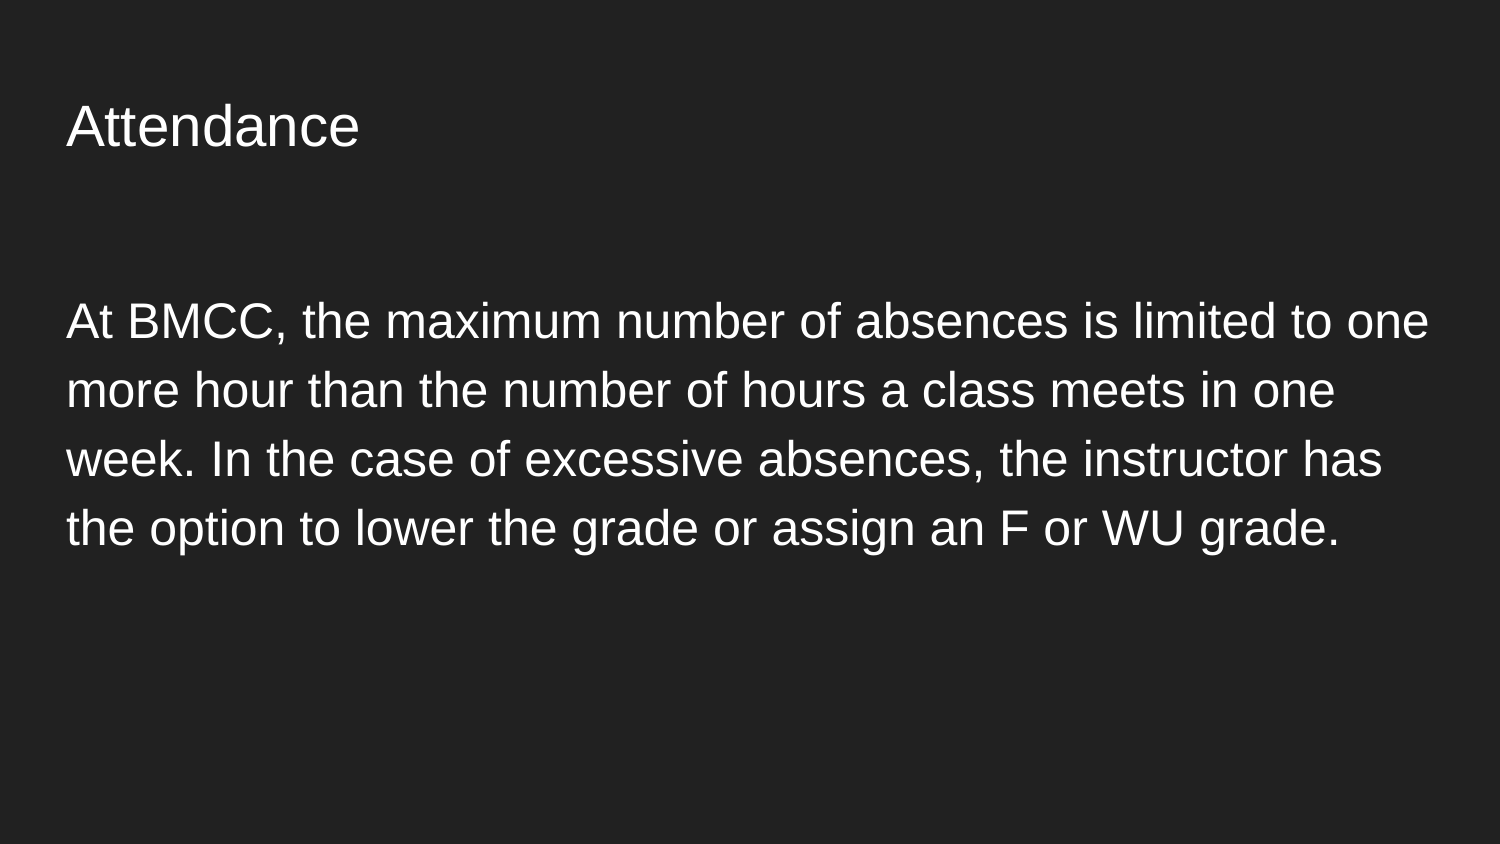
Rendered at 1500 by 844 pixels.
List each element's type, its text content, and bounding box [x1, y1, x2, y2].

list At BMCC, the maximum number of absences is limited to one more hour than the number of hours a class meets in one week. In the case of excessive absences, the instructor has the option to lower the grade or assign an F or WU grade. [51, 264, 1449, 825]
title Attendance [51, 72, 1449, 167]
